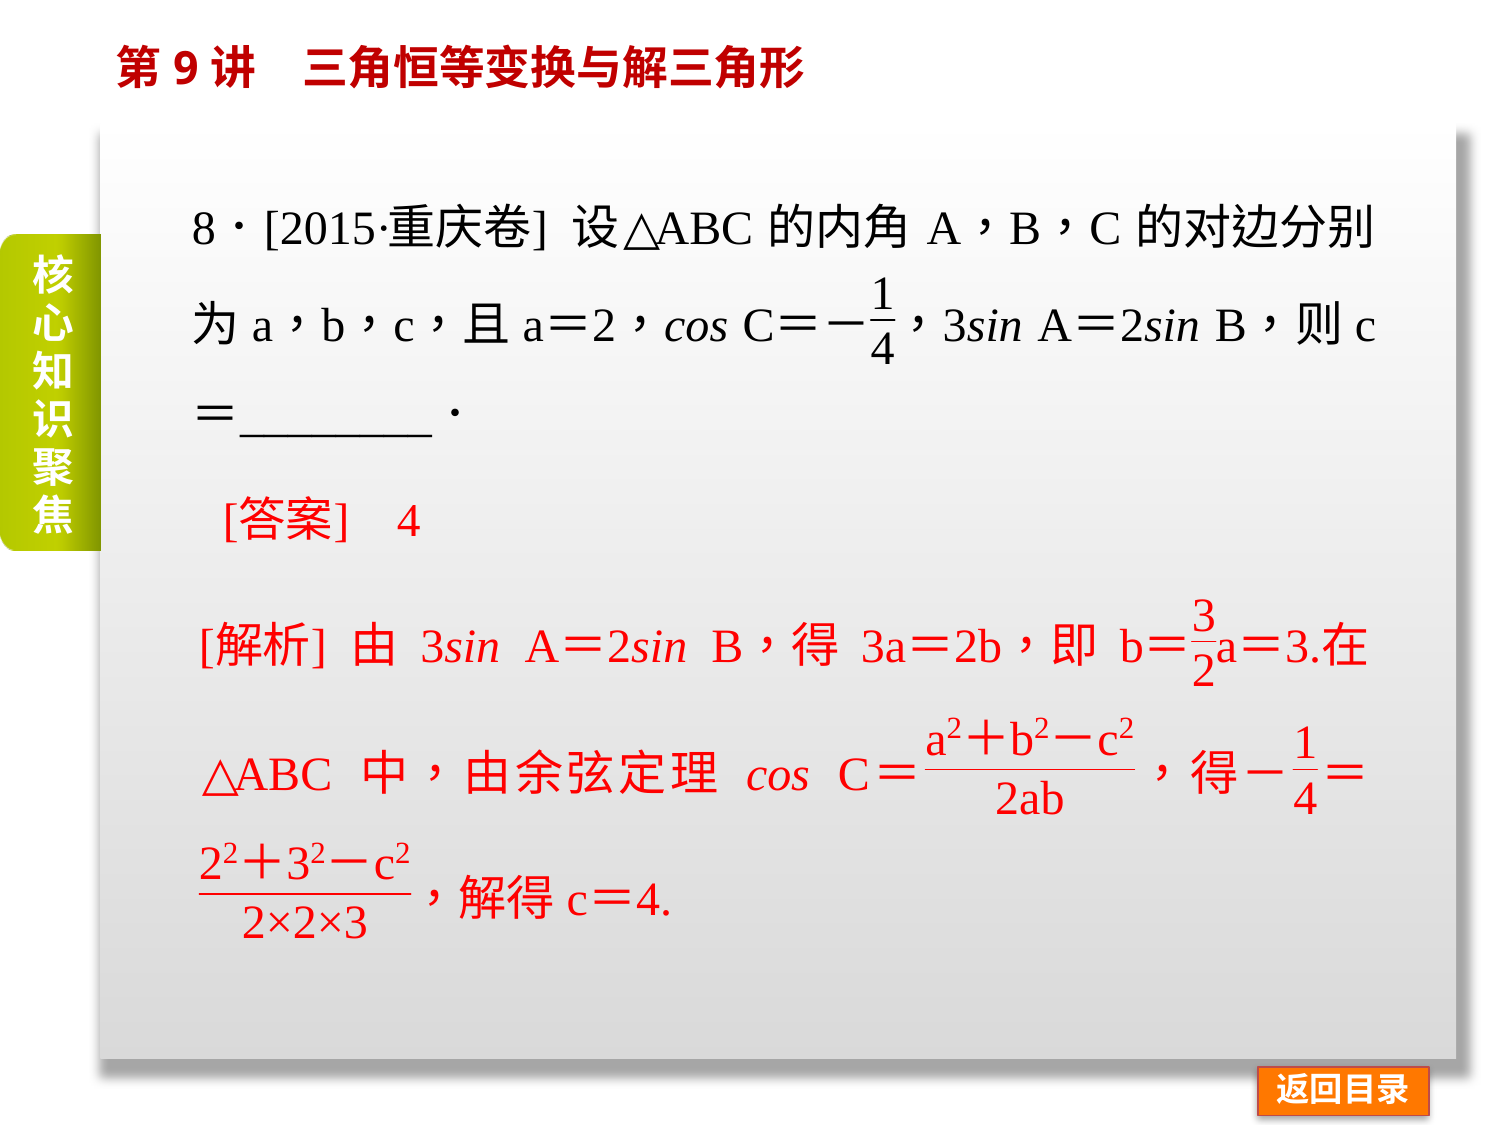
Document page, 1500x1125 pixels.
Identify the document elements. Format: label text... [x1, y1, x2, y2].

text_box 返回目录 [1374, 1066, 1430, 1116]
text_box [175, 488, 942, 613]
picture [0, 233, 101, 551]
title 第9讲 三角恒等变换与解三角形 [100, 27, 1199, 106]
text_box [198, 579, 1370, 1125]
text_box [191, 196, 1377, 976]
